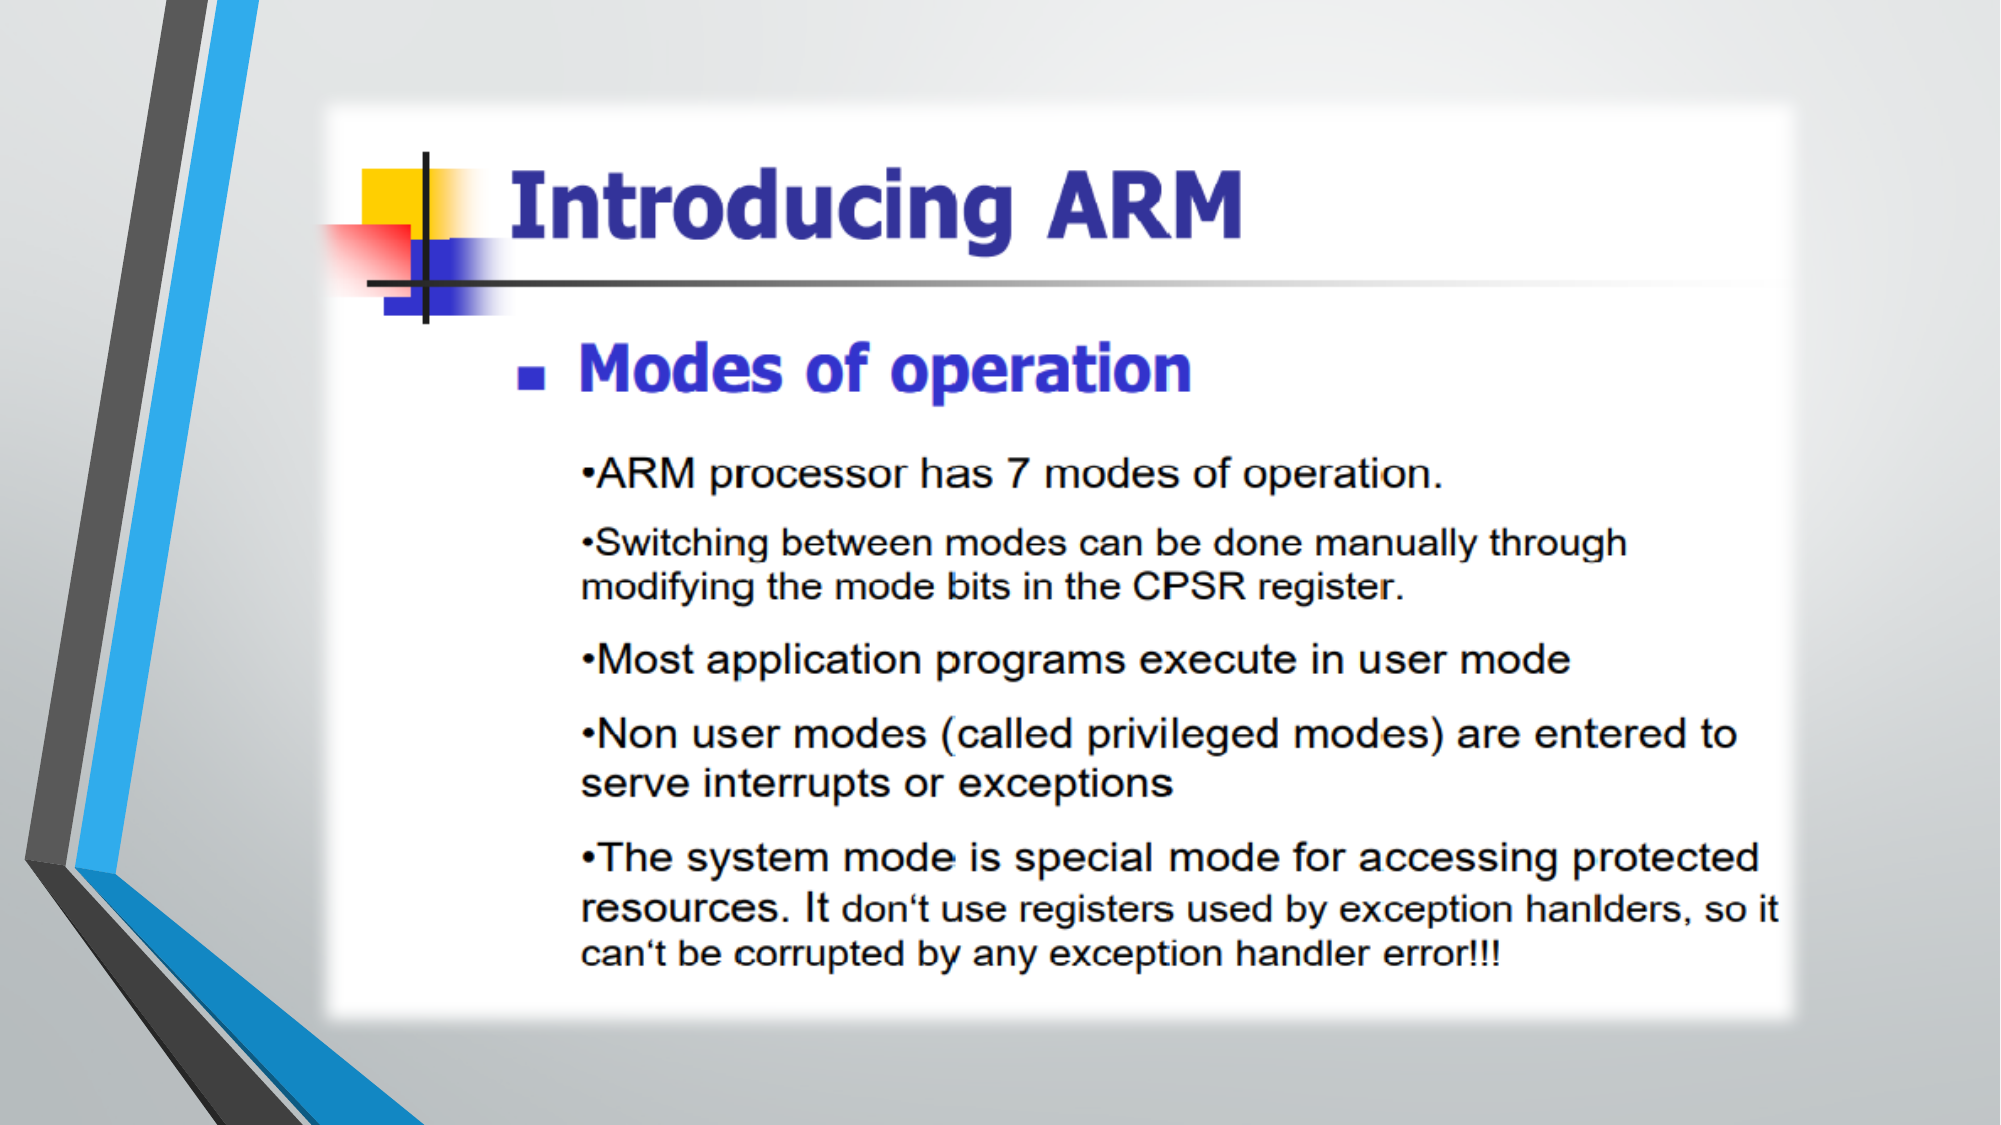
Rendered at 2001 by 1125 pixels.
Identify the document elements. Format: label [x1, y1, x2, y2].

picture [310, 88, 1811, 1037]
